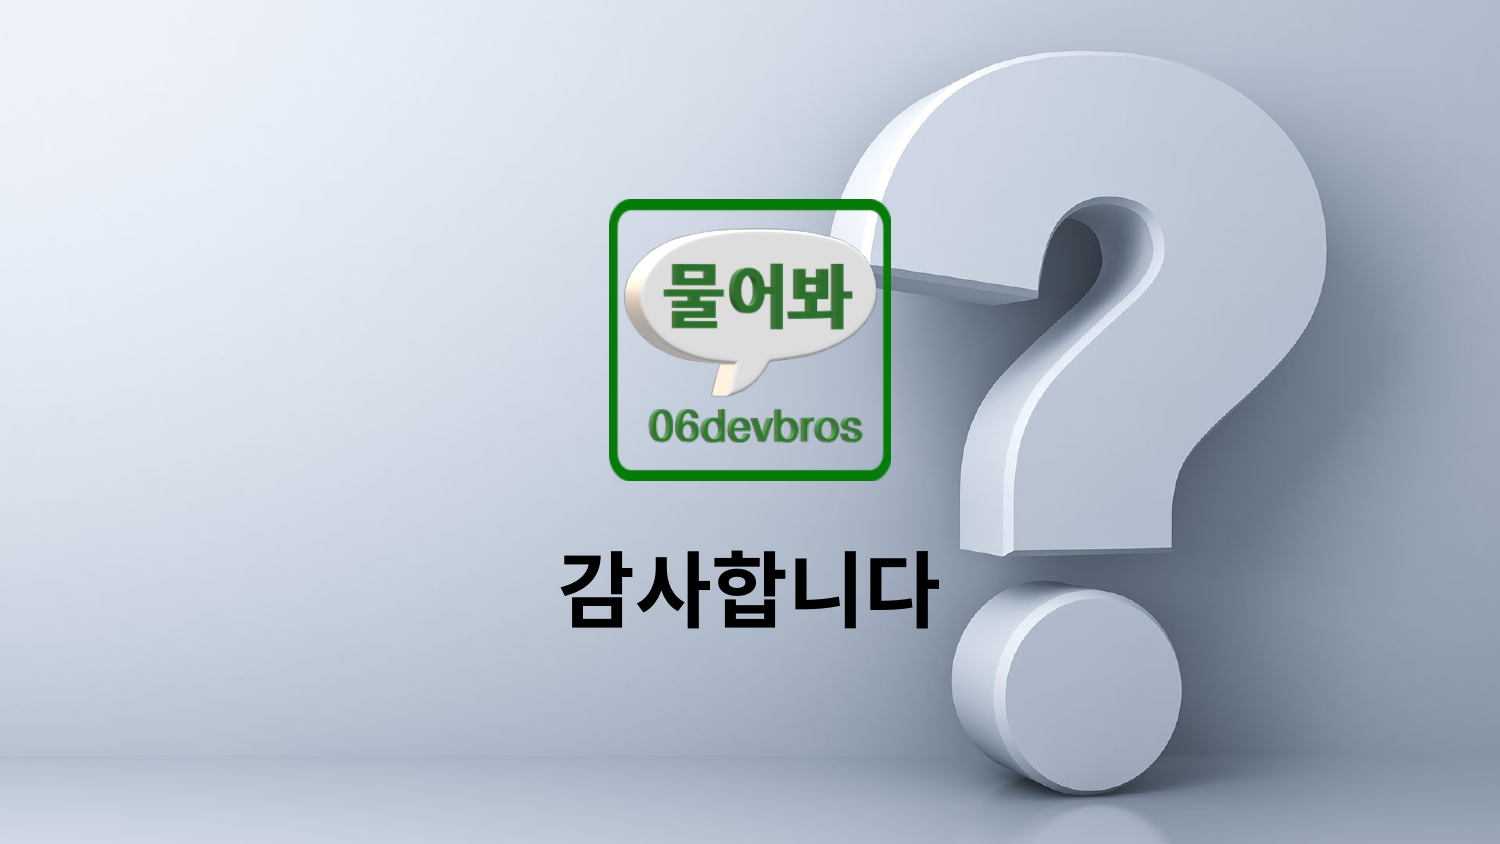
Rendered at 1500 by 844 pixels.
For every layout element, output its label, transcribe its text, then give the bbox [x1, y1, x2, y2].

text_box 감사합니다 [255, 523, 1245, 651]
picture [0, 0, 1500, 844]
